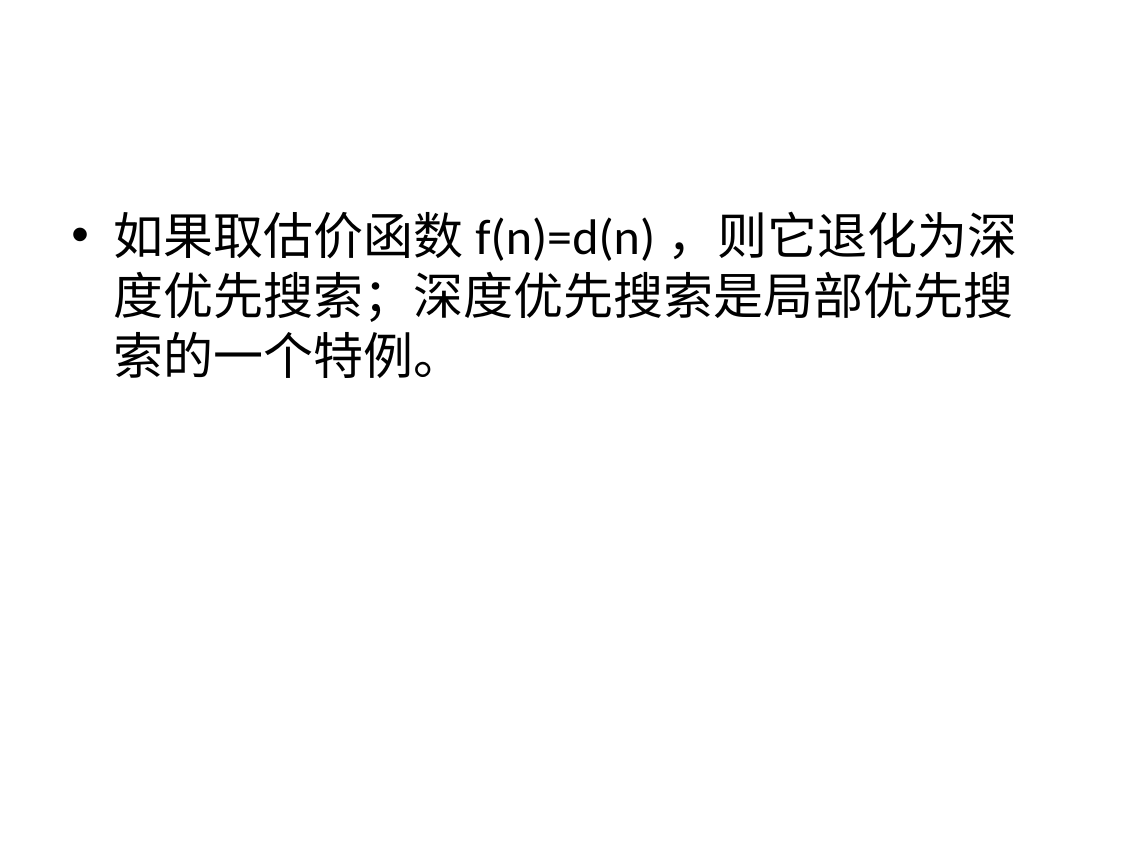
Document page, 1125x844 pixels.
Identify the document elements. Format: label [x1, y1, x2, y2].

list [56, 196, 1069, 754]
